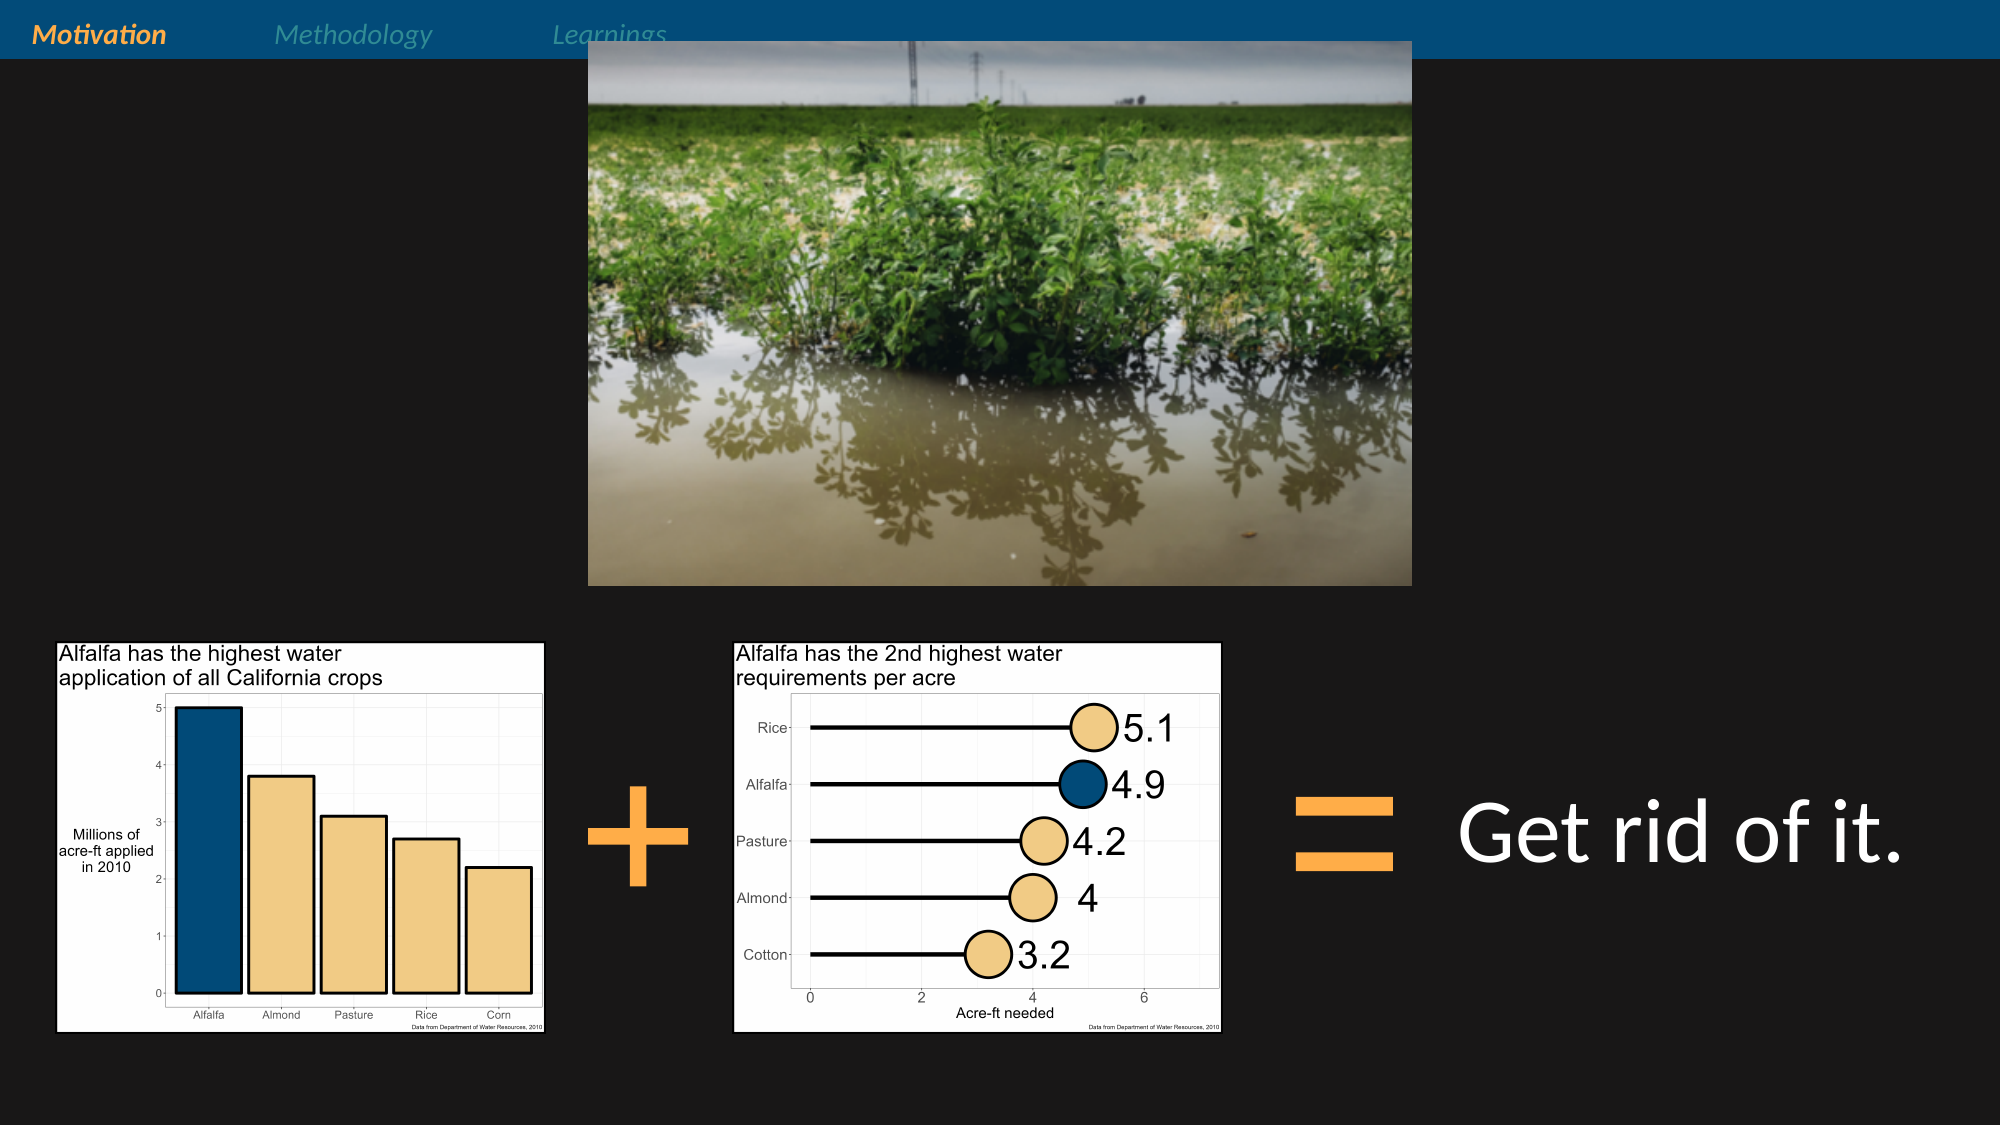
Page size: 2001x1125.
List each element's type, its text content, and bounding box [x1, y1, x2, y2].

text_box [587, 785, 689, 887]
text_box [1295, 796, 1394, 817]
picture [588, 41, 1412, 586]
text_box [1295, 851, 1394, 872]
picture [732, 641, 1223, 1034]
picture [55, 641, 546, 1034]
text_box Get rid of it. [1442, 763, 1943, 889]
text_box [0, 0, 2000, 59]
